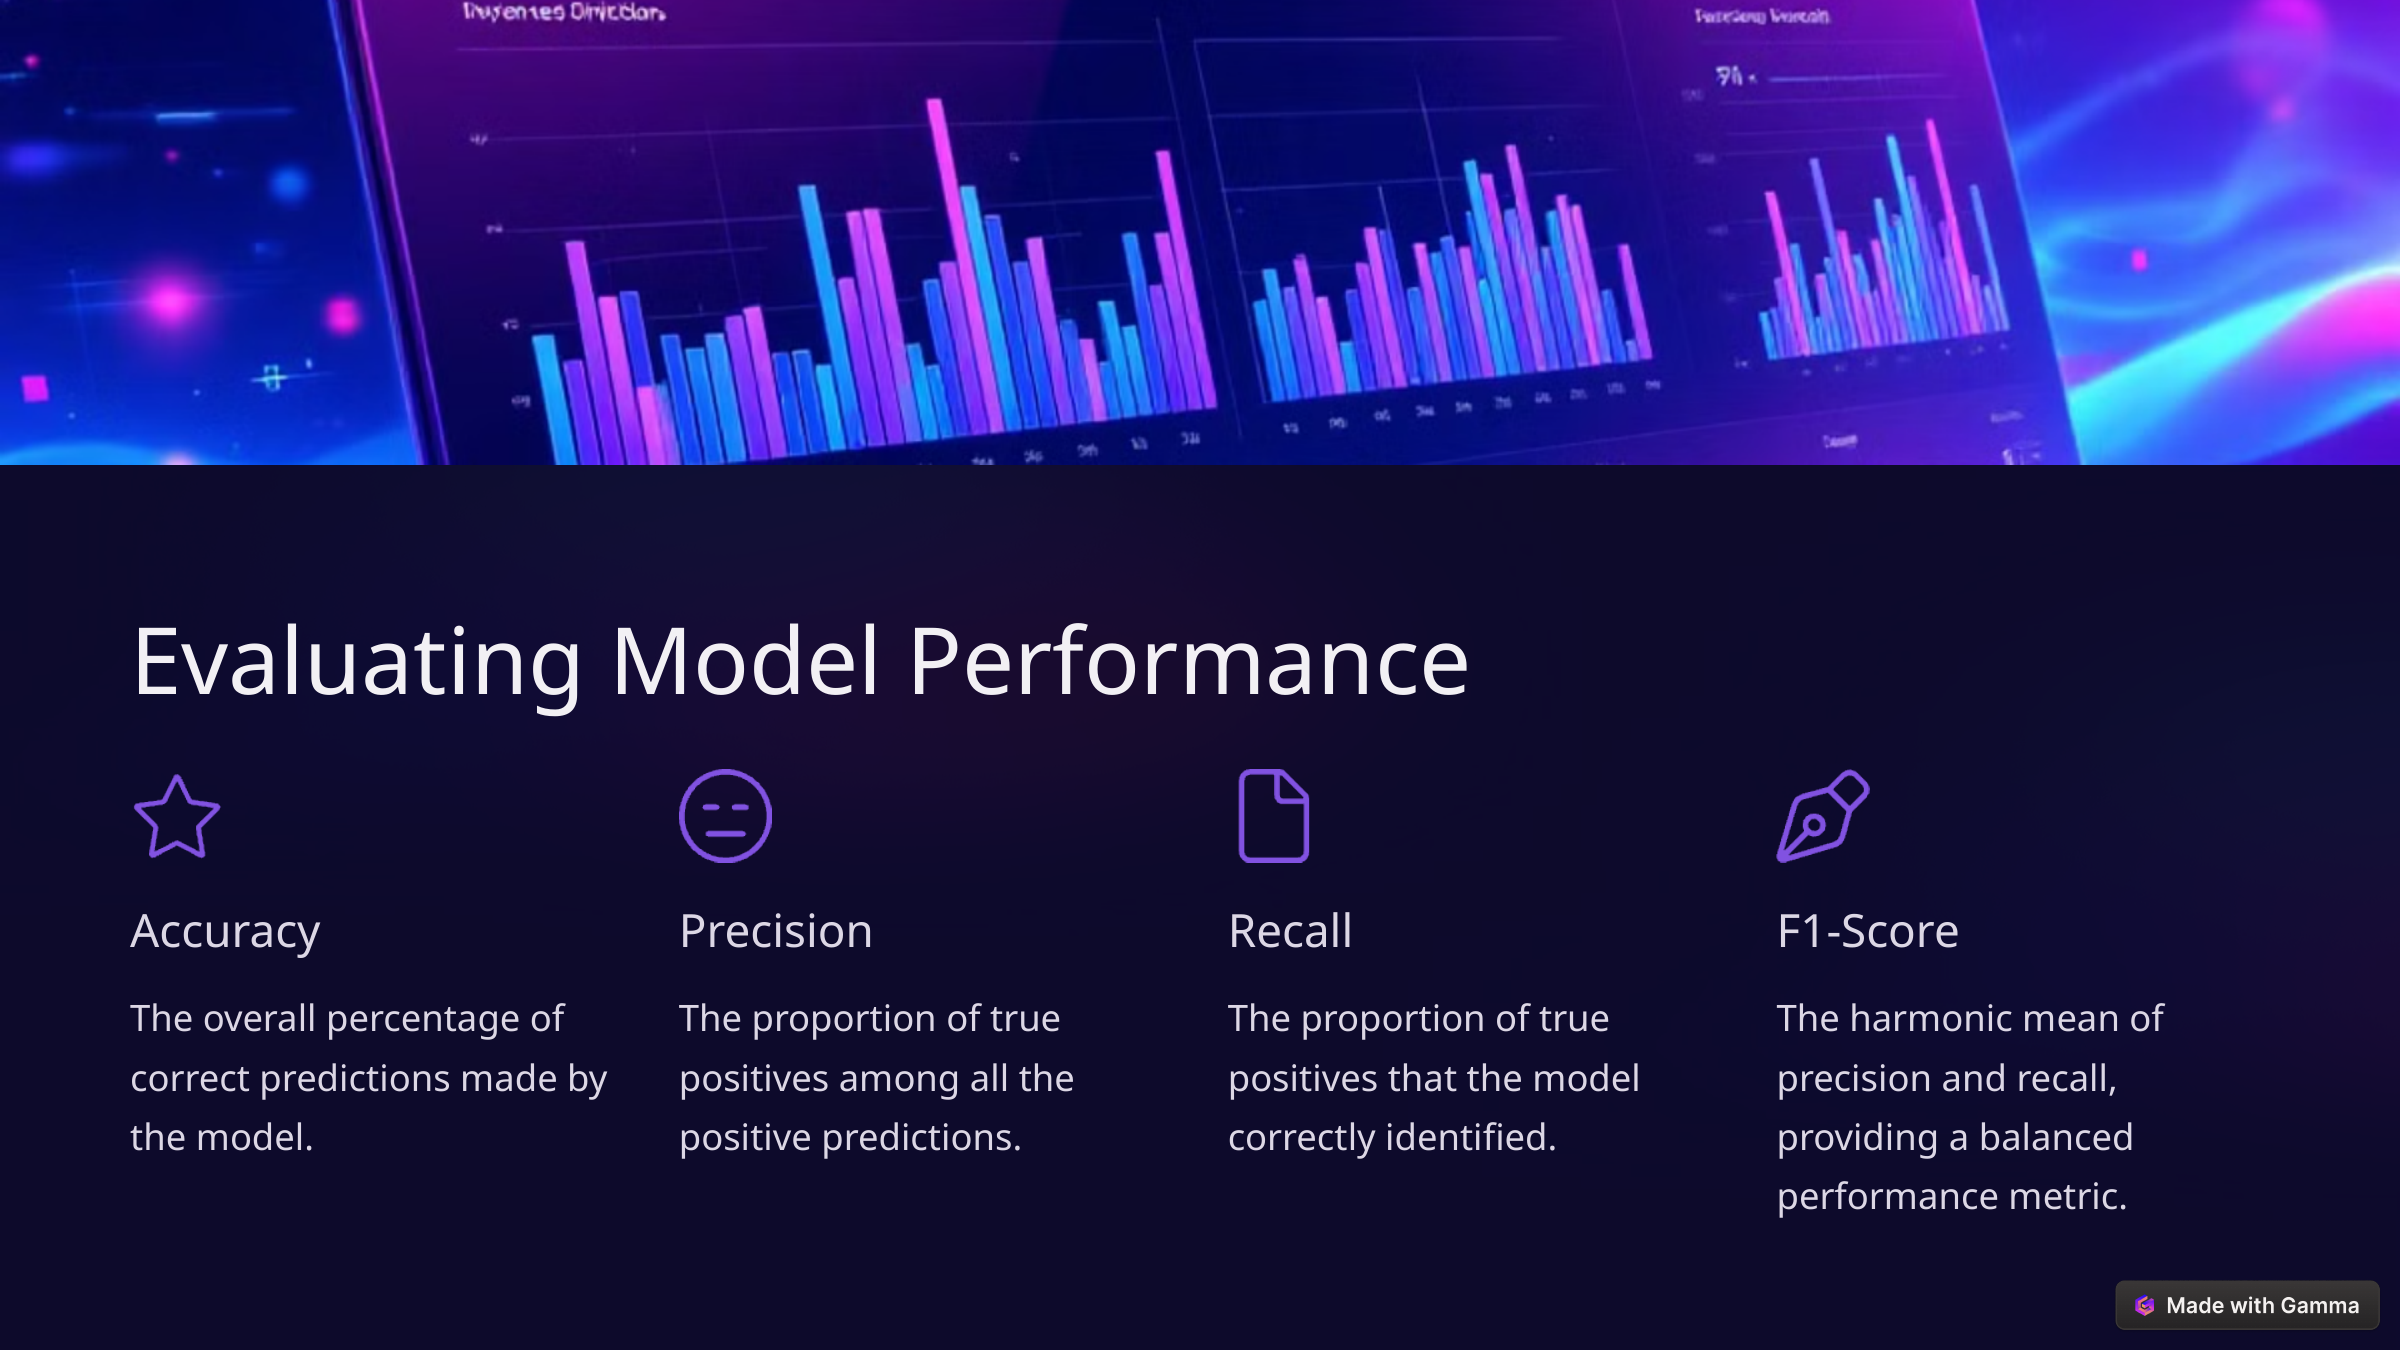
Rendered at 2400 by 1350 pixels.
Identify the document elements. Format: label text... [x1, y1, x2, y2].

picture [2106, 1271, 2389, 1339]
text_box The overall percentage of correct predictions made by the model. [130, 979, 624, 1159]
text_box F1-Score [1776, 899, 2242, 958]
text_box Accuracy [130, 899, 596, 958]
picture [1227, 769, 1321, 863]
text_box Evaluating Model Performance [130, 597, 1576, 714]
text_box The harmonic mean of precision and recall, providing a balanced performance metric. [1776, 979, 2270, 1218]
text_box Precision [678, 899, 1145, 958]
picture [1776, 769, 1870, 863]
text_box Recall [1227, 899, 1693, 958]
text_box The proportion of true positives that the model correctly identified. [1227, 979, 1721, 1159]
picture [0, 0, 2400, 466]
text_box The proportion of true positives among all the positive predictions. [679, 979, 1173, 1159]
picture [130, 769, 224, 863]
picture [678, 769, 773, 863]
